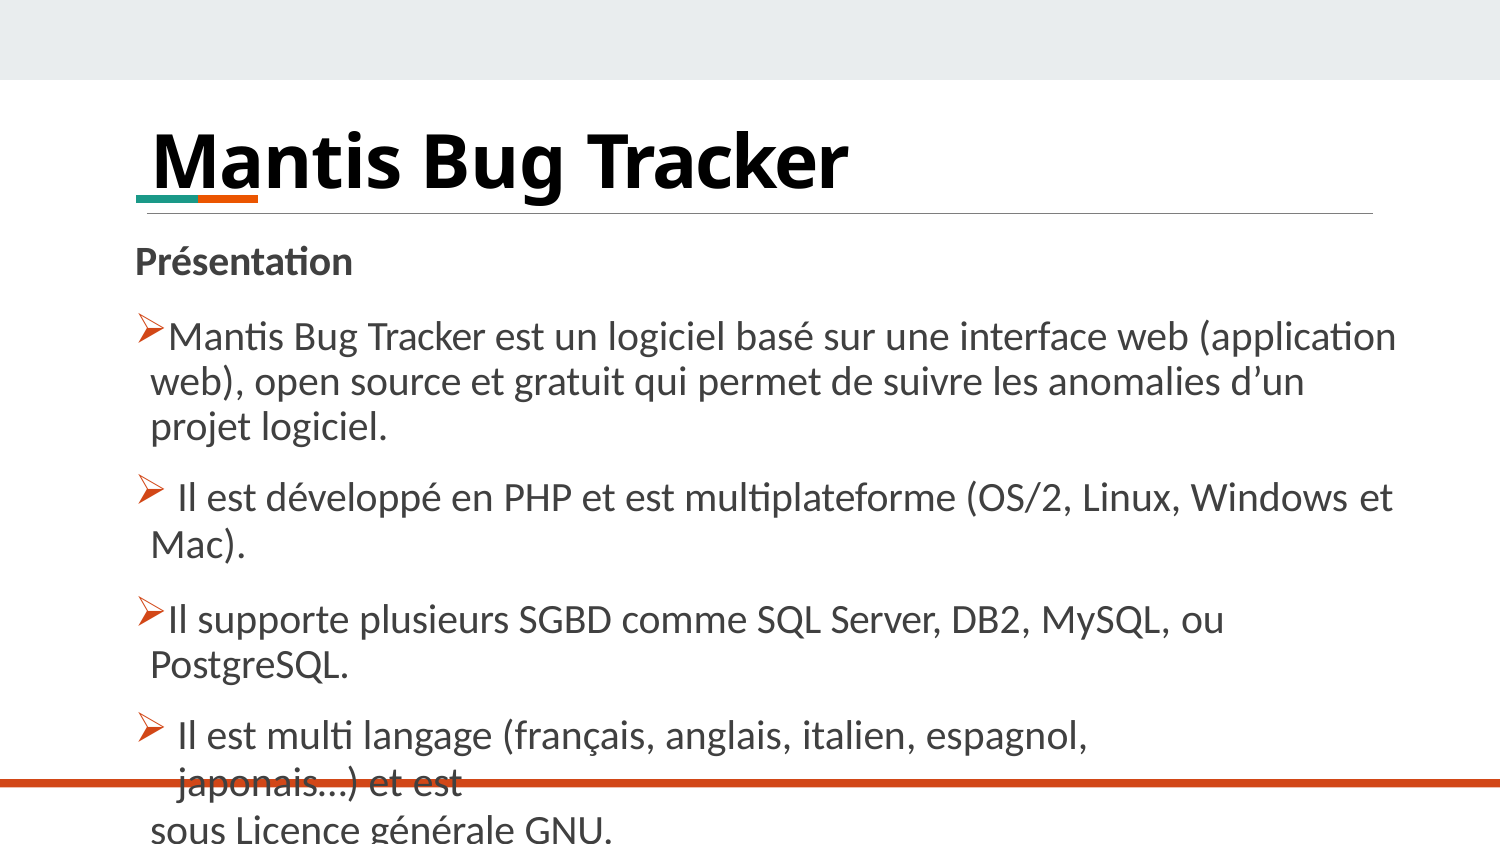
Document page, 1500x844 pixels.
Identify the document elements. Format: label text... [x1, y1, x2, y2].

text_box [1419, 779, 1500, 788]
text_box [0, 779, 132, 788]
text_box Présentation Mantis Bug Tracker est un logiciel basé sur une interface web (application web), open source et gratuit qui permet de suivre les anomalies d’un projet logiciel. Il est développé en PHP et est multiplateforme (OS/2, Linux, Windows et Mac). Il supporte plusieurs SGBD comme SQL Server, DB2, MySQL, ou PostgreSQL. Il est multi langage (français, anglais, italien, espagnol, japonais…) et est sous Licence générale GNU. [132, 207, 1419, 844]
title Mantis Bug Tracker [147, 111, 898, 207]
